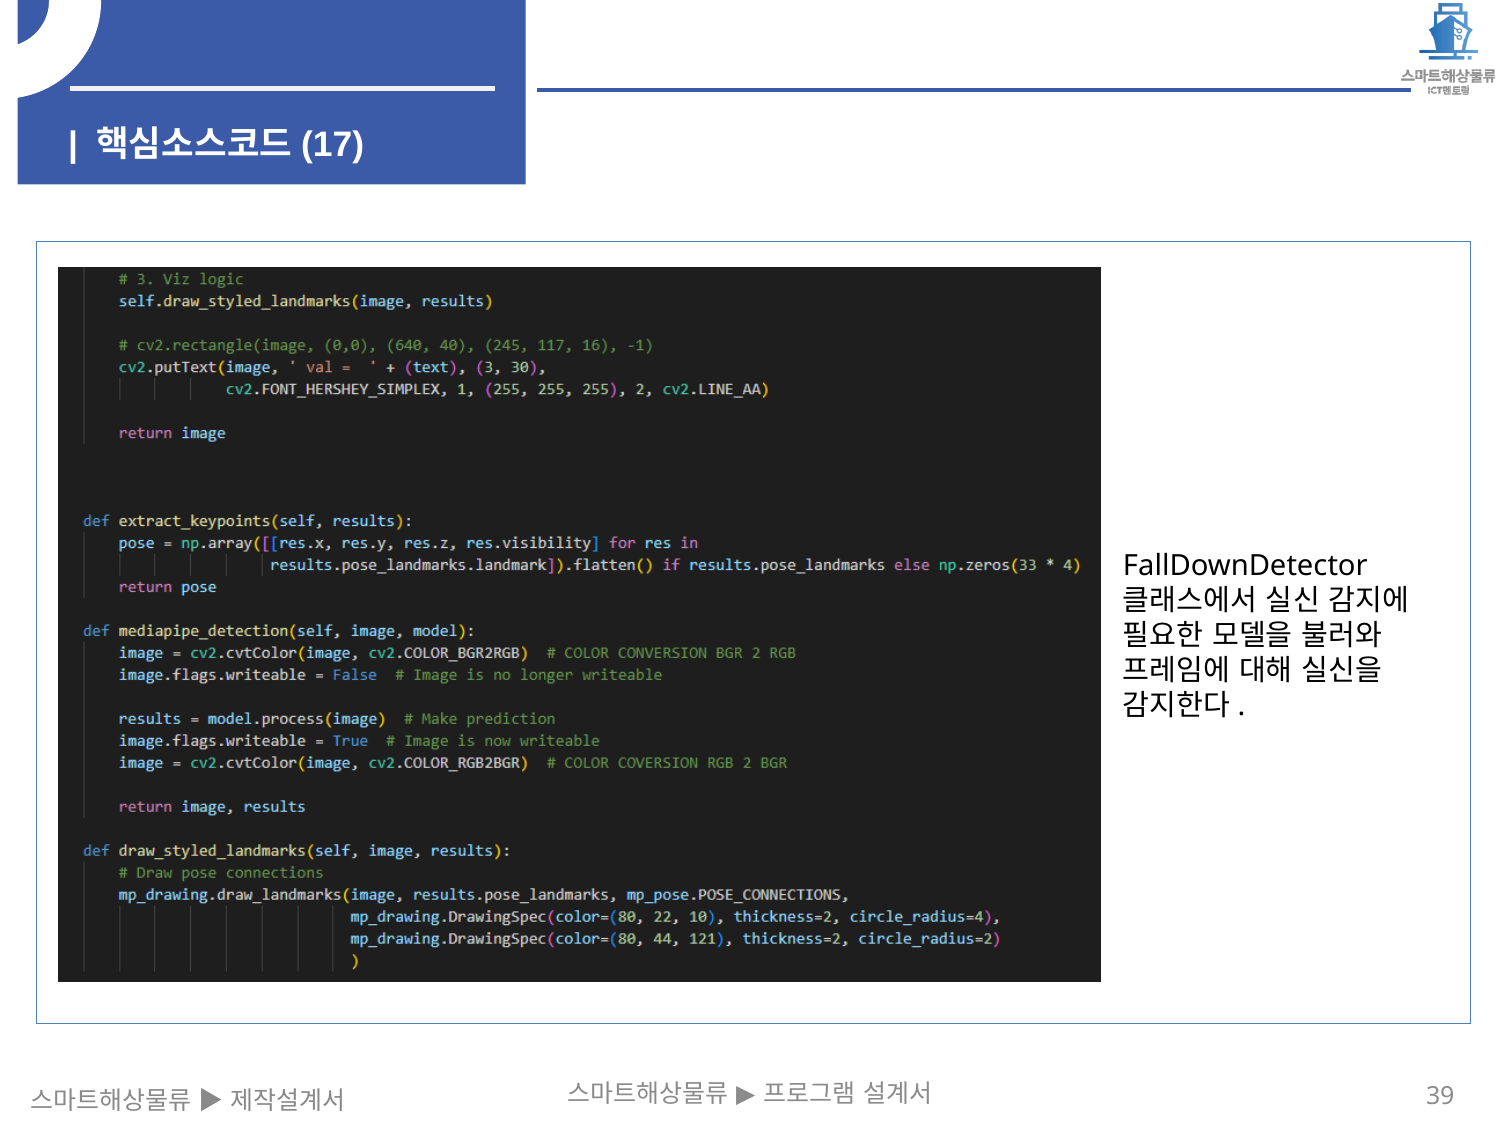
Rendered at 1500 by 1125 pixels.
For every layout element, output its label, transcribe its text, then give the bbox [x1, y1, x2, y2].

picture [58, 266, 1101, 982]
text_box FallDownDetector 클래스에서 실신 감지에 필요한 모델을 불러와 프레임에 대해 실신을 감지한다. [1108, 538, 1463, 729]
text_box | 핵심소스코드(17) [53, 113, 538, 159]
picture [1401, 3, 1496, 95]
slide_number 39 [1119, 1081, 1470, 1114]
footer 스마트해상물류 ▶ 프로그램 설계서 [512, 1062, 988, 1123]
text_box [36, 241, 1471, 1024]
